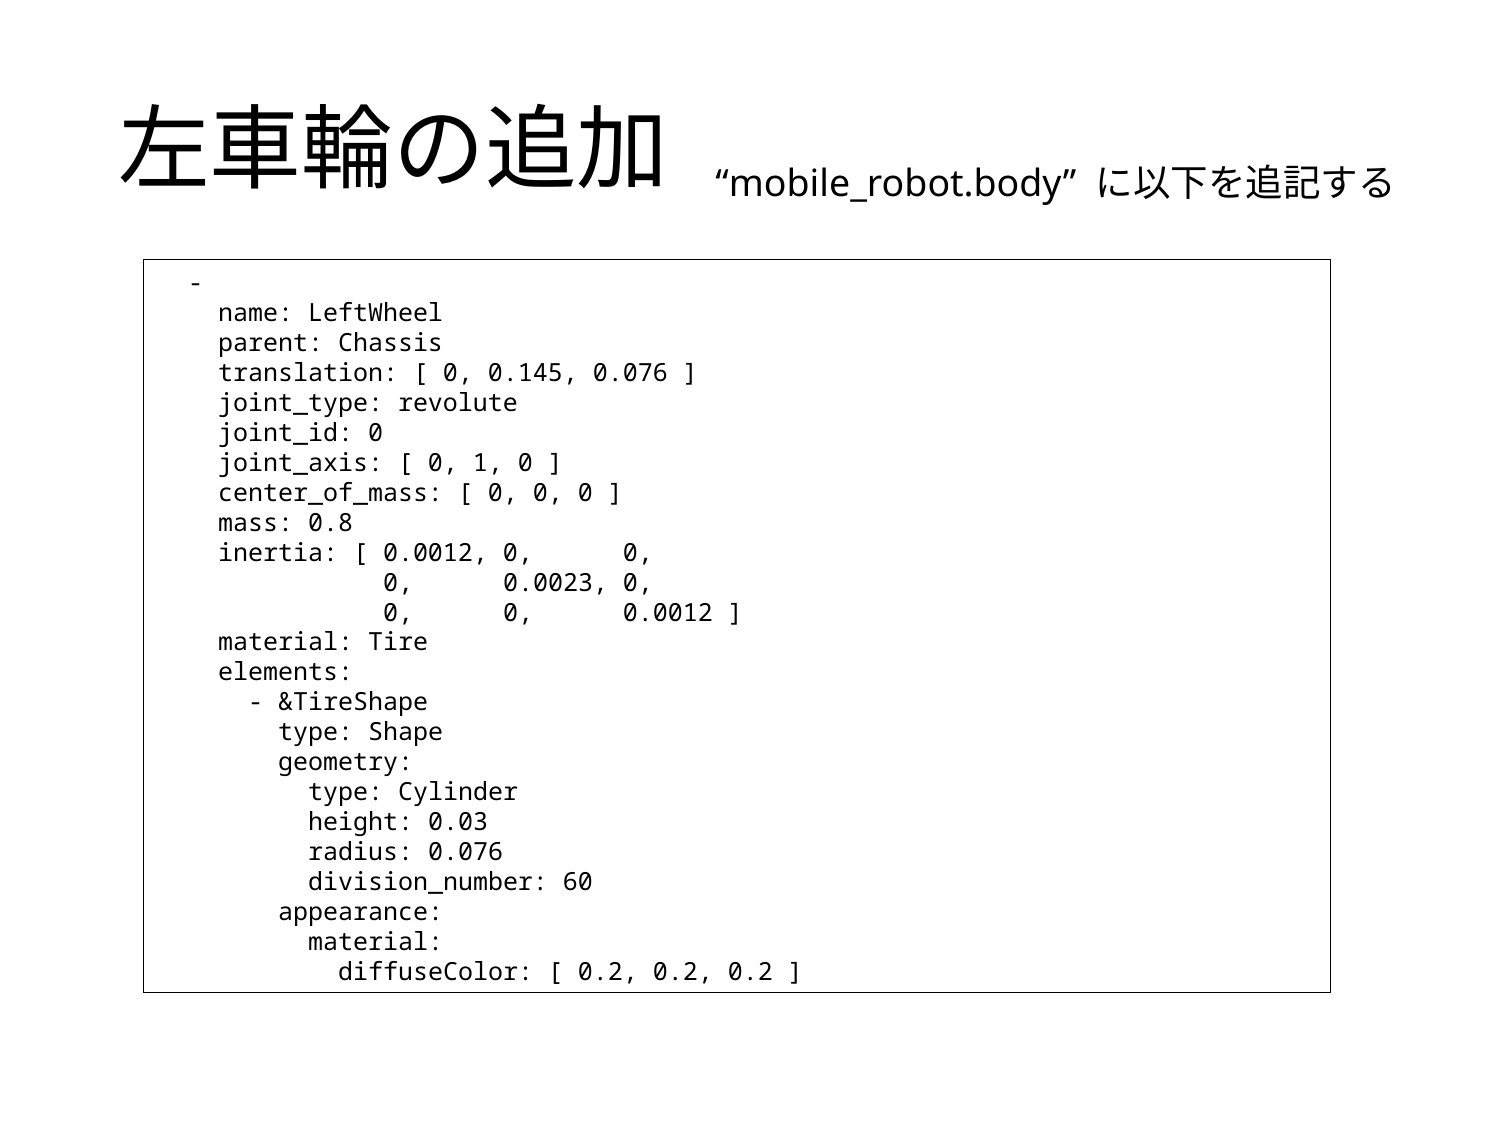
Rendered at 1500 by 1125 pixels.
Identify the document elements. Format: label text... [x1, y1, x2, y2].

title 左車輪の追加 [103, 42, 1397, 260]
text_box “mobile_robot.body” に以下を追記する [700, 151, 1411, 211]
text_box - name: LeftWheel parent: Chassis translation: [ 0, 0.145, 0.076 ] joint_type: revolute joint_id: 0 joint_axis: [ 0, 1, 0 ] center_of_mass: [ 0, 0, 0 ] mass: 0.8 inertia: [ 0.0012, 0, 0, 0, 0.0023, 0, 0, 0, 0.0012 ] material: Tire elements: - &TireShape type: Shape geometry: type: Cylinder height: 0.03 radius: 0.076 division_number: 60 appearance: material: diffuseColor: [ 0.2, 0.2, 0.2 ] [143, 259, 1331, 993]
